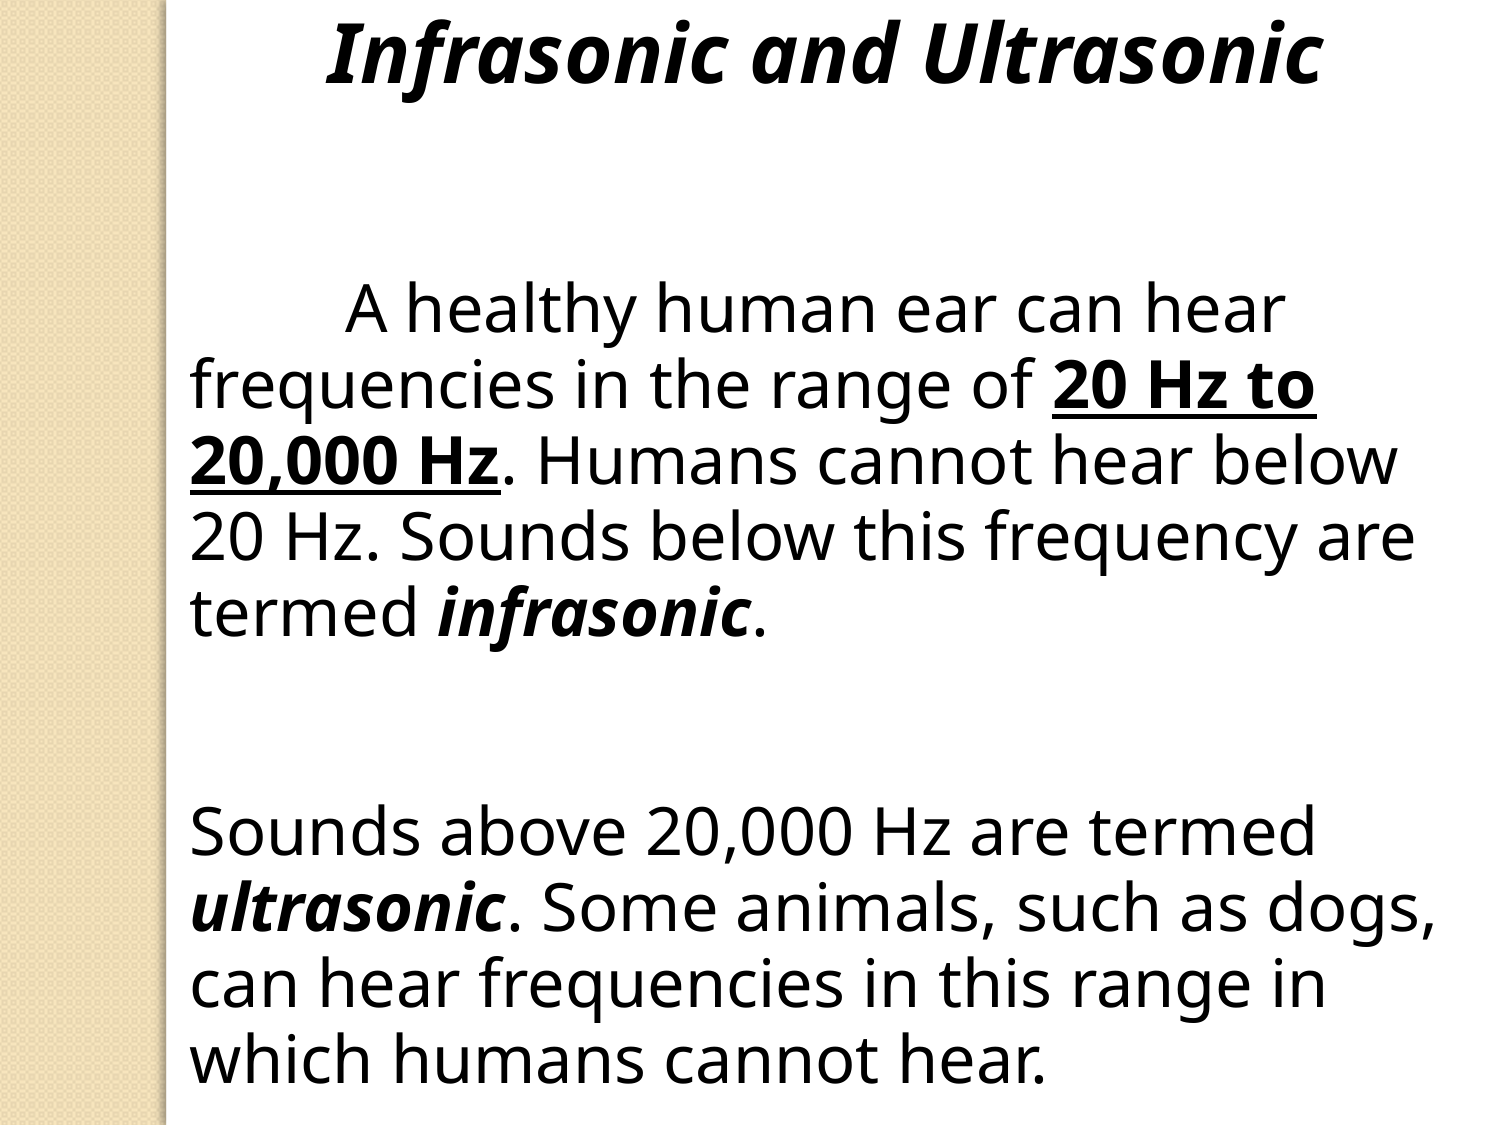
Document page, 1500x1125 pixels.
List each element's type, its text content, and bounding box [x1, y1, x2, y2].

text_box Infrasonic and Ultrasonic A healthy human ear can hear frequencies in the range of 20 Hz to 20,000 Hz. Humans cannot hear below 20 Hz. Sounds below this frequency are termed infrasonic. Sounds above 20,000 Hz are termed ultrasonic. Some animals, such as dogs, can hear frequencies in this range in which humans cannot hear. [174, 0, 1500, 1106]
